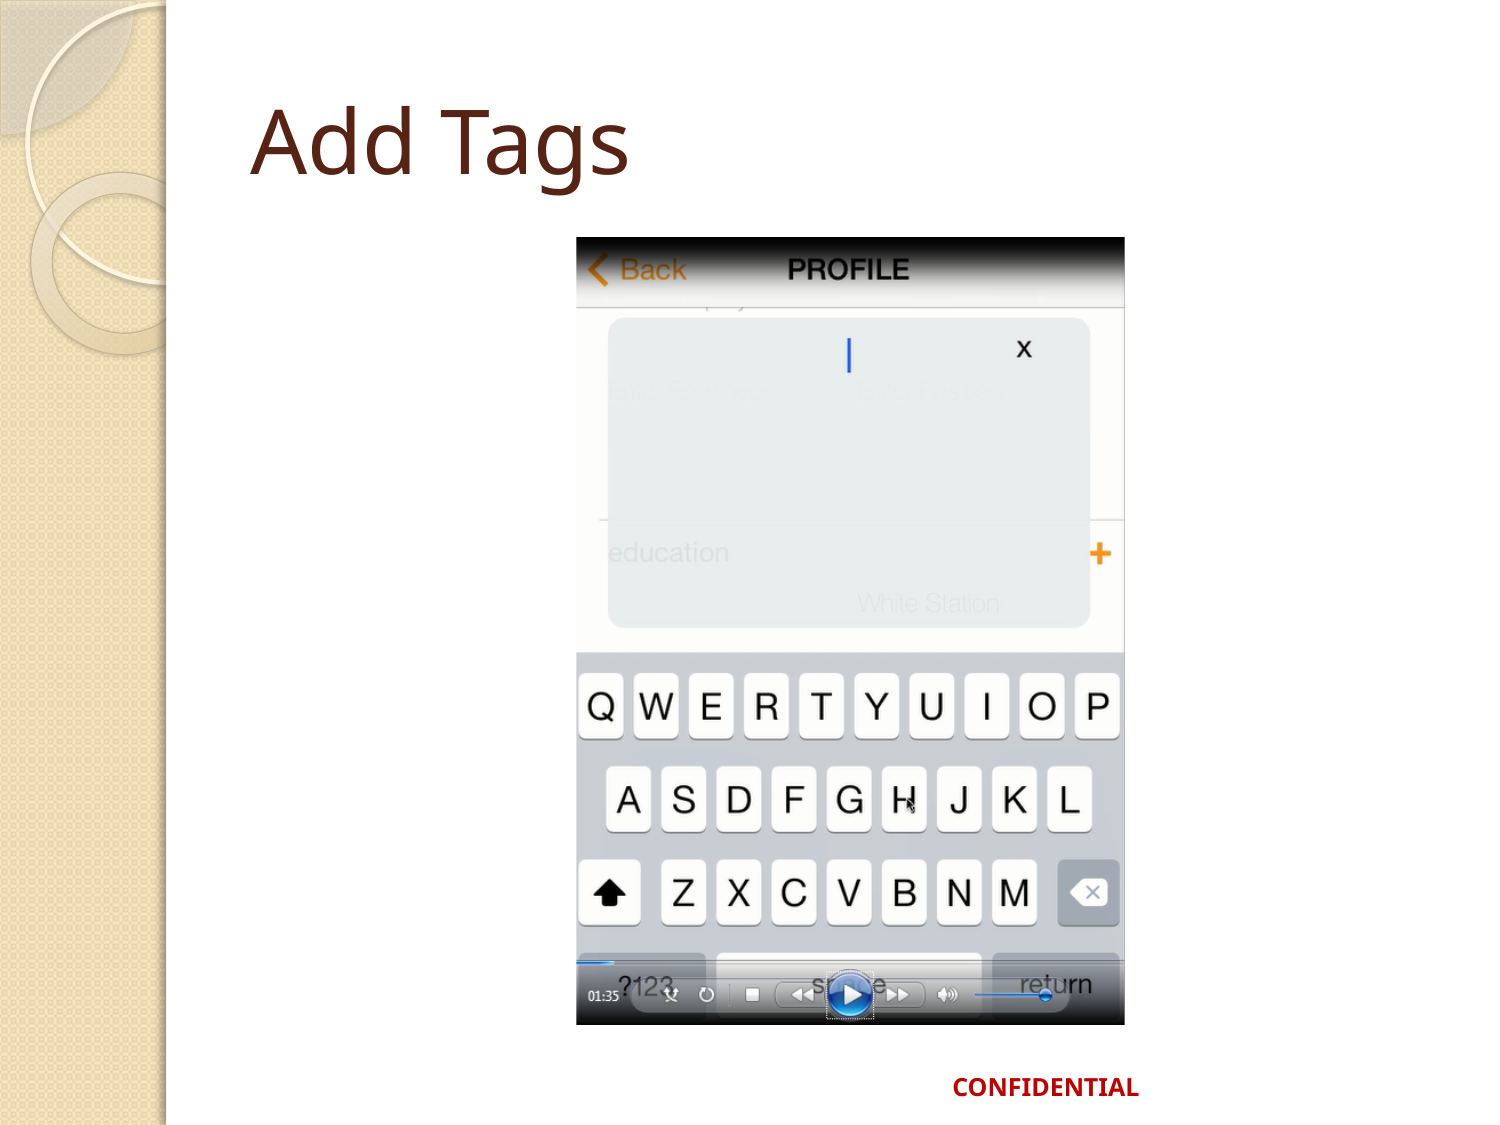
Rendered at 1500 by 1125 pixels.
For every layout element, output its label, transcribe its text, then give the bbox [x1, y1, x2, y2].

footer CONFIDENTIAL [937, 1034, 1413, 1113]
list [576, 237, 1125, 1026]
title Add Tags [235, 45, 1466, 233]
